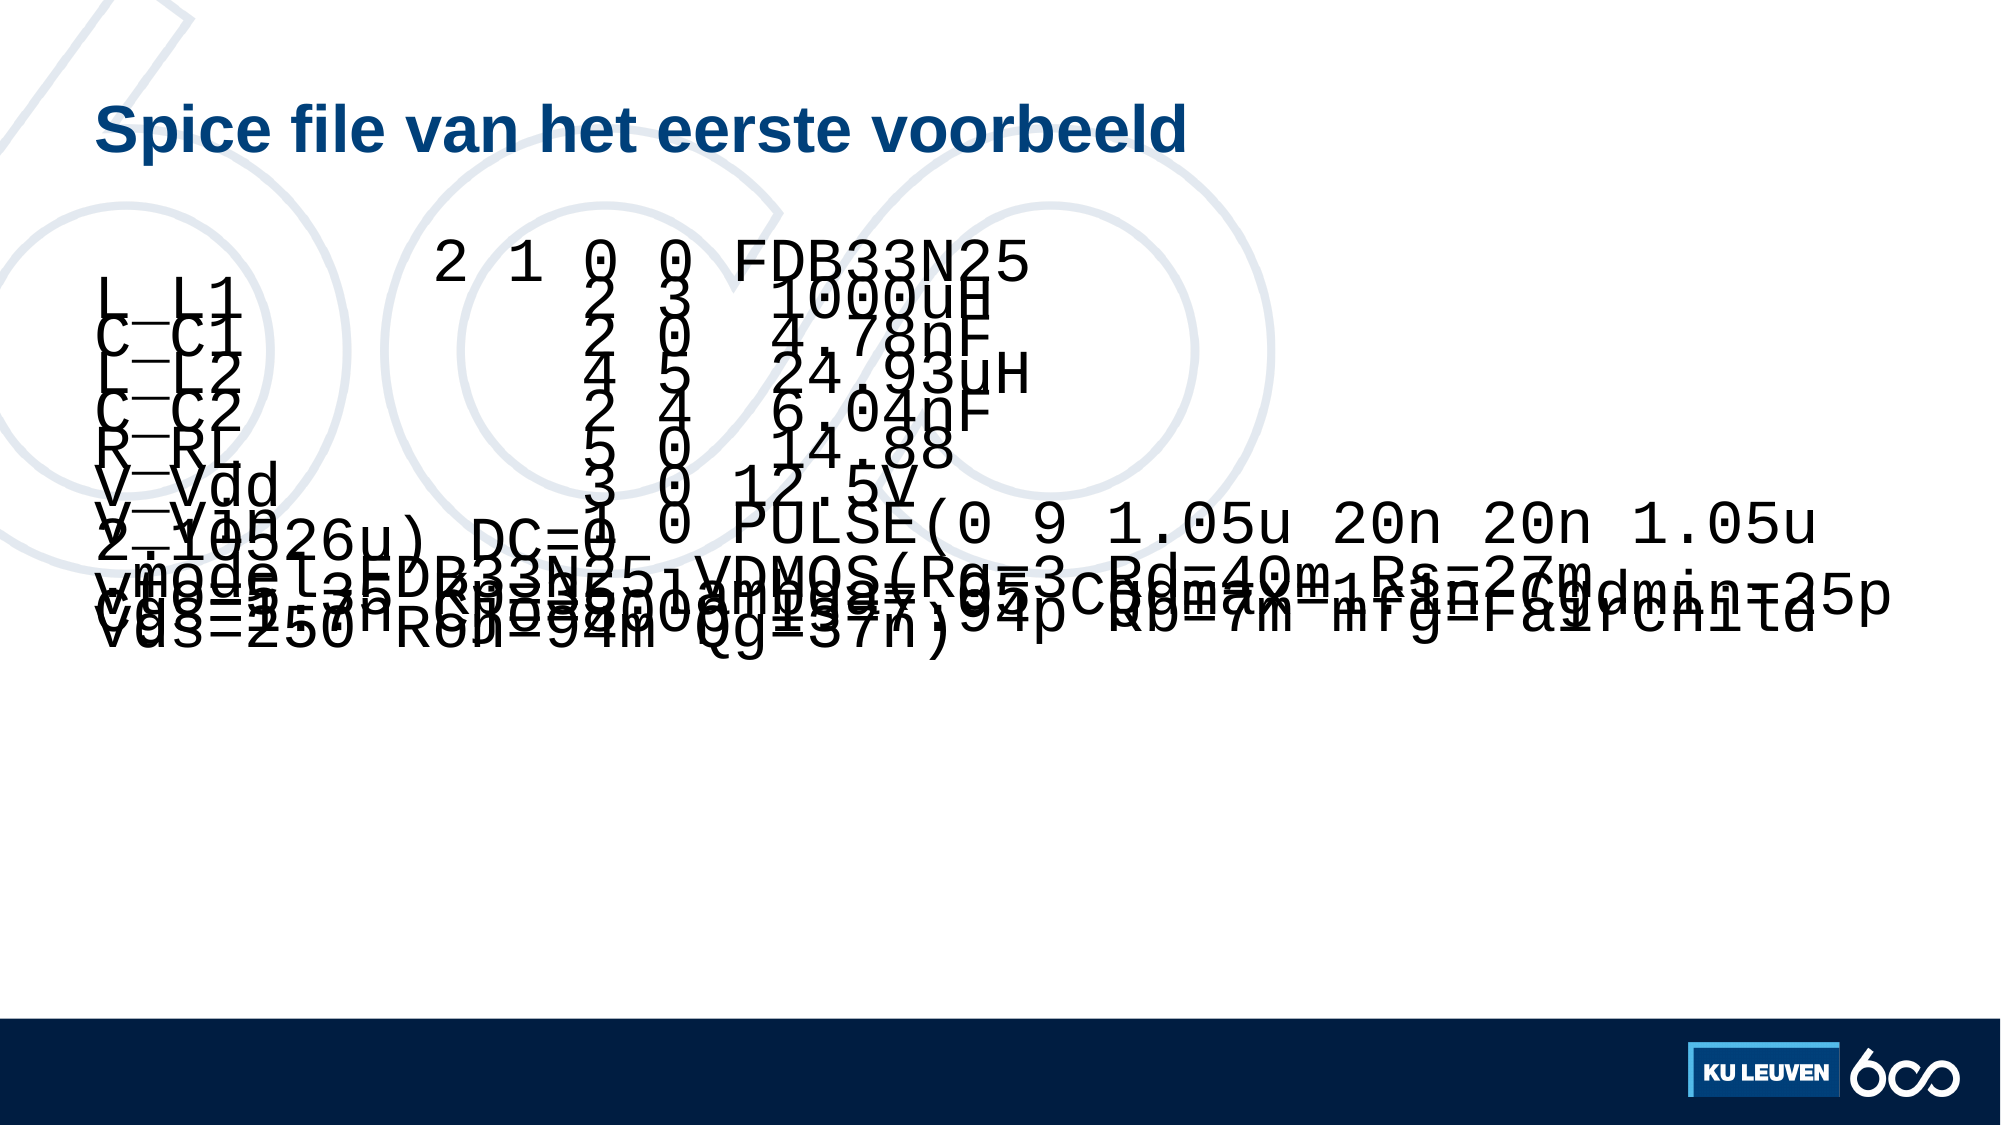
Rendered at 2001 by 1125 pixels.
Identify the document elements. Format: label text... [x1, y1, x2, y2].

title Spice file van het eerste voorbeeld [94, 94, 1900, 209]
list 2 1 0 0 FDB33N25 L_L1 2 3 1000uH C_C1 2 0 4.78nF L_L2 4 5 24.93uH C_C2 2 4 6.04nF R_RL 5 0 14.88 V_Vdd 3 0 12.5V V_Vin 1 0 PULSE(0 9 1.05u 20n 20n 1.05u 2.10526u) DC=0 .model FDB33N25 VDMOS(Rg=3 Rd=40m Rs=27m Vto=5.35 Kp=35 lambda=.05 Cgdmax=1.1n Cgdmin=25p Cgs=1.7n Cjo=800p Is=7.94p Rb=7m mfg=Fairchild Vds=250 Ron=94m Qg=37n) [94, 277, 1900, 993]
picture [1688, 1042, 1960, 1097]
